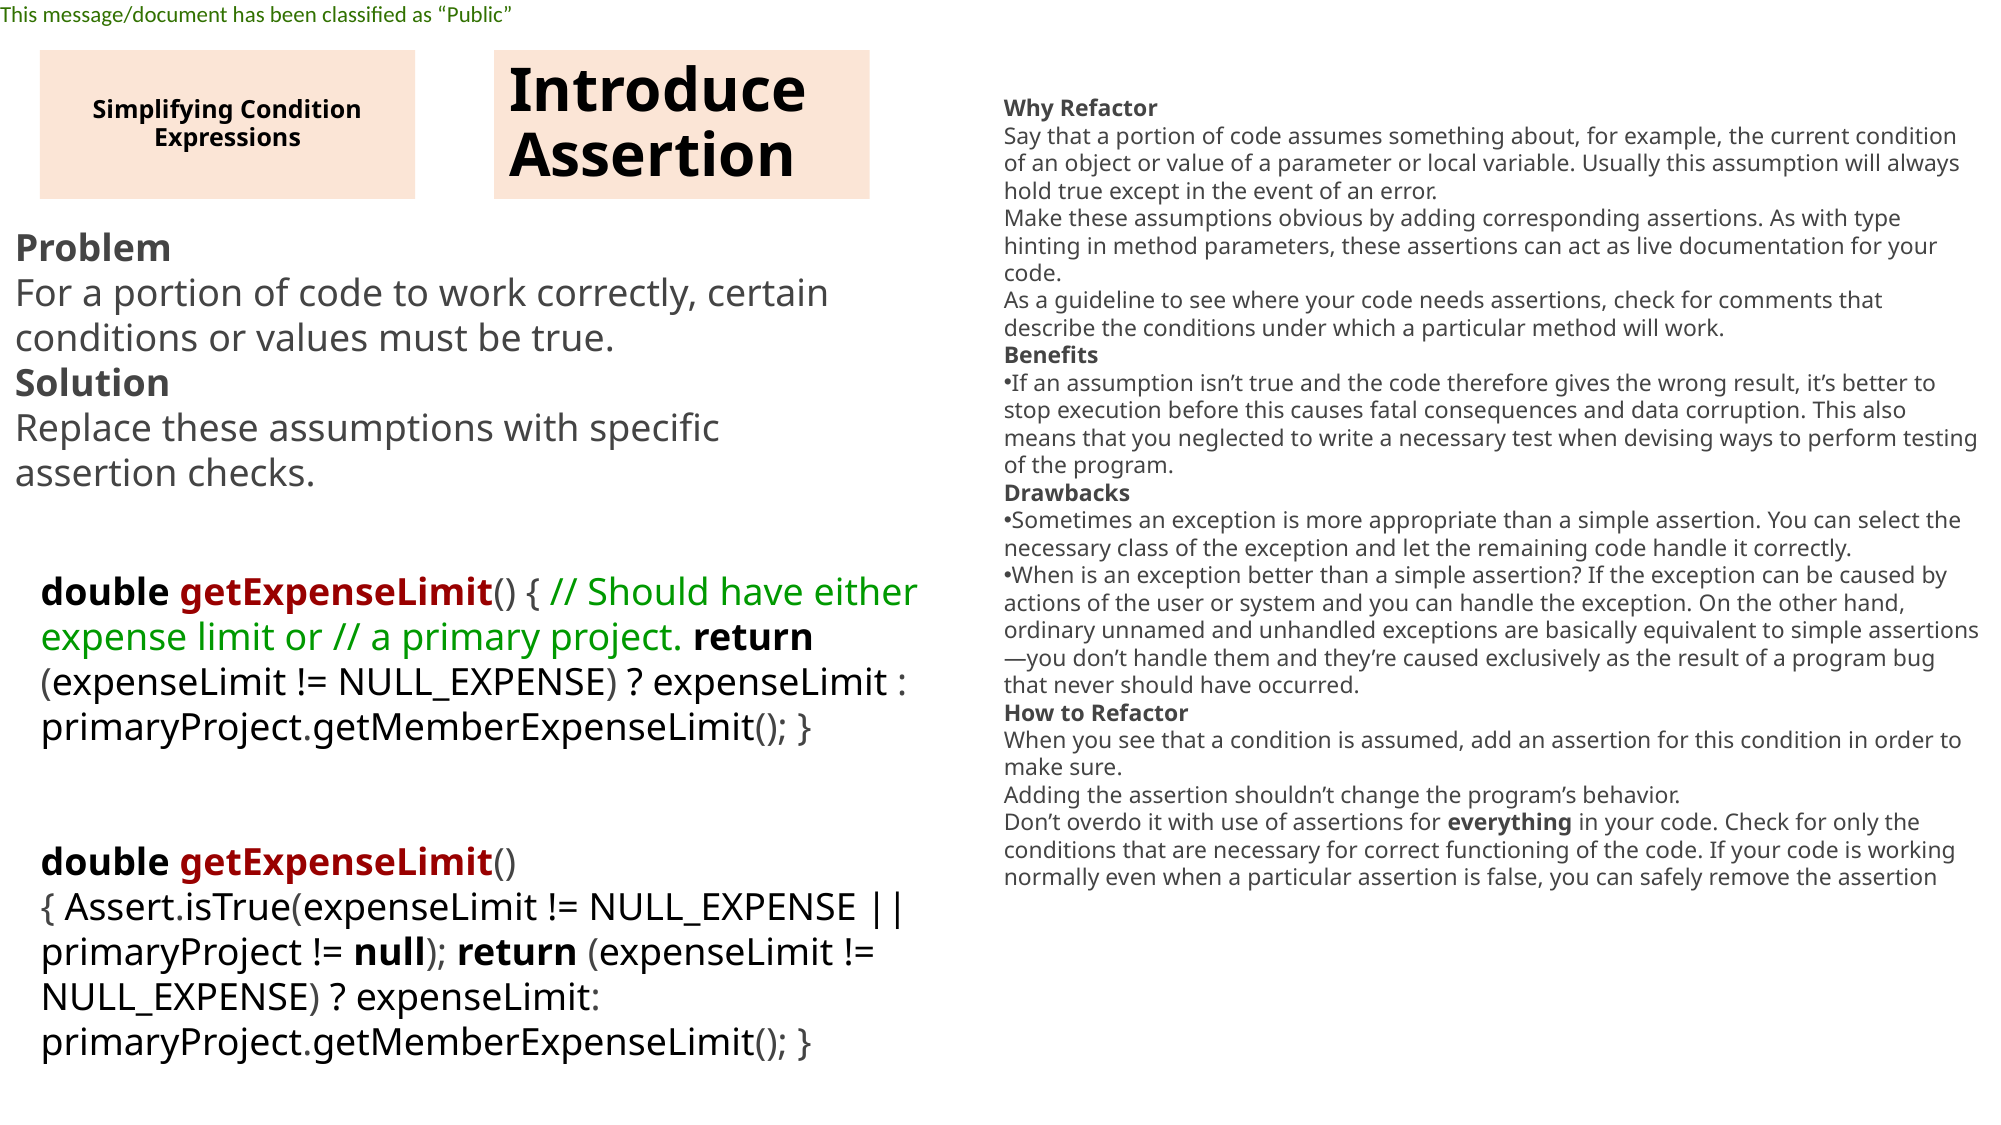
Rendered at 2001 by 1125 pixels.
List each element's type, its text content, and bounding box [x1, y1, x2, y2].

text_box Why Refactor Say that a portion of code assumes something about, for example, the current condition of an object or value of a parameter or local variable. Usually this assumption will always hold true except in the event of an error. Make these assumptions obvious by adding corresponding assertions. As with type hinting in method parameters, these assertions can act as live documentation for your code. As a guideline to see where your code needs assertions, check for comments that describe the conditions under which a particular method will work. Benefits If an assumption isn’t true and the code therefore gives the wrong result, it’s better to stop execution before this causes fatal consequences and data corruption. This also means that you neglected to write a necessary test when devising ways to perform testing of the program. Drawbacks Sometimes an exception is more appropriate than a simple assertion. You can select the necessary class of the exception and let the remaining code handle it correctly. When is an exception better than a simple assertion? If the exception can be caused by actions of the user or system and you can handle the exception. On the other hand, ordinary unnamed and unhandled exceptions are basically equivalent to simple assertions—you don’t handle them and they’re caused exclusively as the result of a program bug that never should have occurred. How to Refactor When you see that a condition is assumed, add an assertion for this condition in order to make sure. Adding the assertion shouldn’t change the program’s behavior. Don’t overdo it with use of assertions for everything in your code. Check for only the conditions that are necessary for correct functioning of the code. If your code is working normally even when a particular assertion is false, you can safely remove the assertion [988, 86, 1996, 898]
text_box Problem For a portion of code to work correctly, certain conditions or values must be true. Solution Replace these assumptions with specific assertion checks. [0, 216, 870, 591]
text_box Introduce Assertion [494, 50, 870, 199]
text_box double getExpenseLimit() { // Should have either expense limit or // a primary project. return (expenseLimit != NULL_EXPENSE) ? expenseLimit : primaryProject.getMemberExpenseLimit(); } double getExpenseLimit() { Assert.isTrue(expenseLimit != NULL_EXPENSE || primaryProject != null); return (expenseLimit != NULL_EXPENSE) ? expenseLimit: primaryProject.getMemberExpenseLimit(); } [25, 561, 1033, 1071]
text_box Simplifying Condition Expressions [39, 50, 416, 199]
